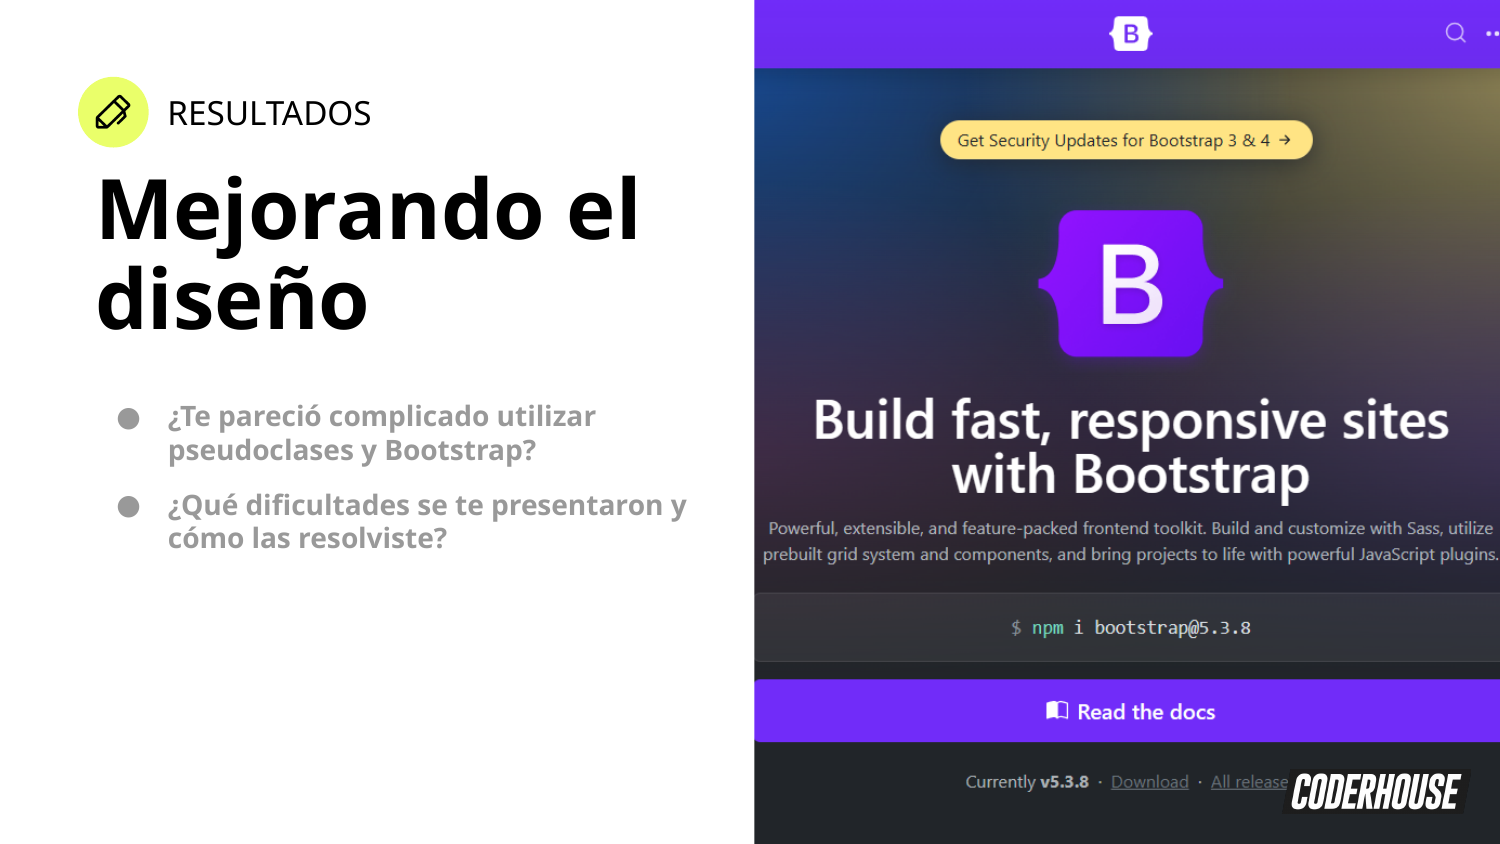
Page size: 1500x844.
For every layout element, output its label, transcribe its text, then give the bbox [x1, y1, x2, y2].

text_box Mejorando el diseño [80, 152, 748, 363]
text_box RESULTADOS [152, 76, 748, 147]
text_box ¿Te pareció complicado utilizar pseudoclases y Bootstrap? ¿Qué dificultades se te presentaron y cómo las resolviste? [77, 383, 706, 570]
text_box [77, 76, 149, 148]
picture [753, 0, 1500, 844]
